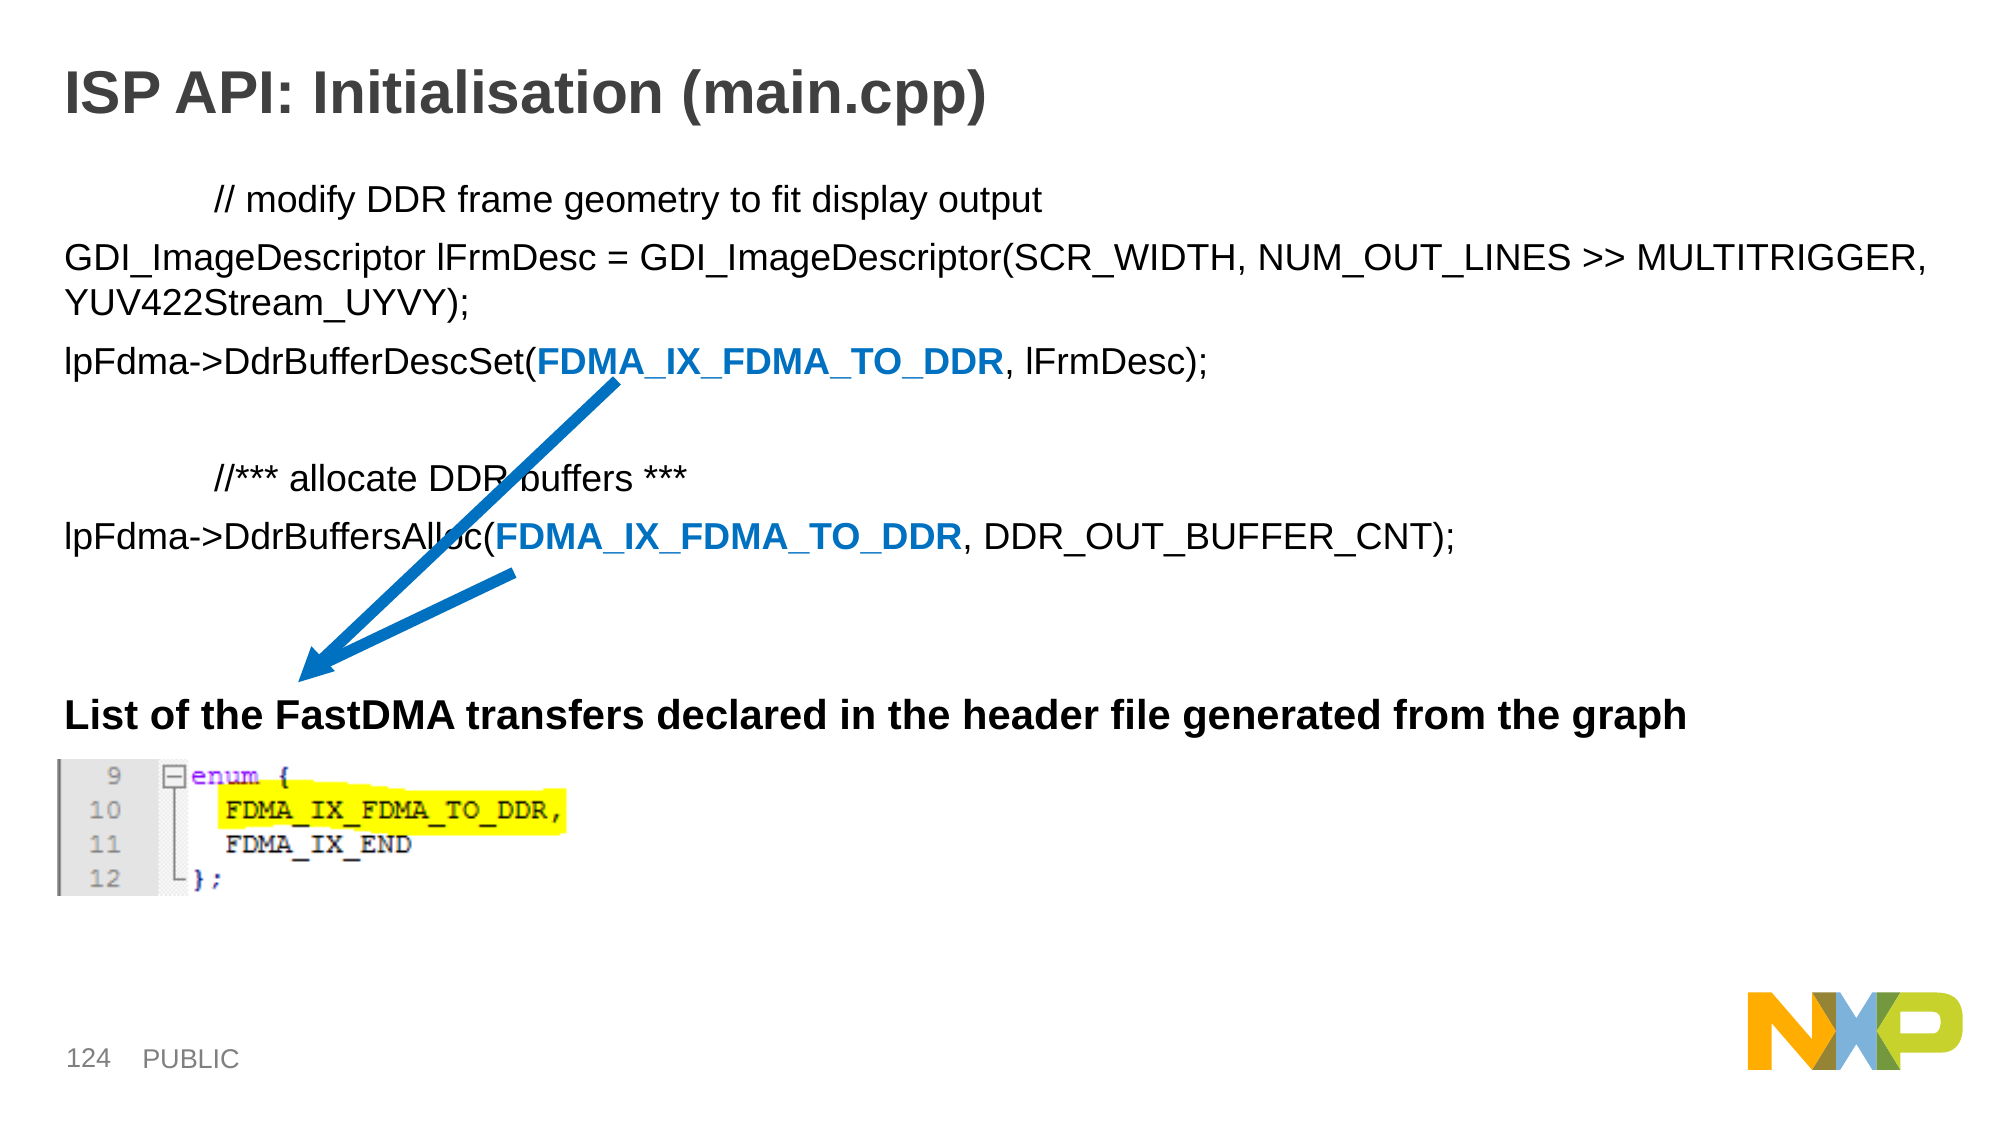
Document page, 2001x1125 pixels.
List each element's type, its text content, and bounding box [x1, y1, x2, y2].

picture [57, 759, 601, 896]
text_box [314, 572, 515, 668]
title ISP API: Initialisation (main.cpp) [48, 45, 1963, 154]
list // modify DDR frame geometry to fit display output GDI_ImageDescriptor lFrmDesc = GDI_ImageDescriptor(SCR_WIDTH, NUM_OUT_LINES >> MULTITRIGGER, YUV422Stream_UYVY); lpFdma->DdrBufferDescSet(FDMA_IX_FDMA_TO_DDR, lFrmDesc); //*** allocate DDR buffers *** lpFdma->DdrBuffersAlloc(FDMA_IX_FDMA_TO_DDR, DDR_OUT_BUFFER_CNT); List of the FastDMA transfers declared in the header file generated from the graph [49, 167, 1963, 933]
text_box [297, 380, 618, 683]
